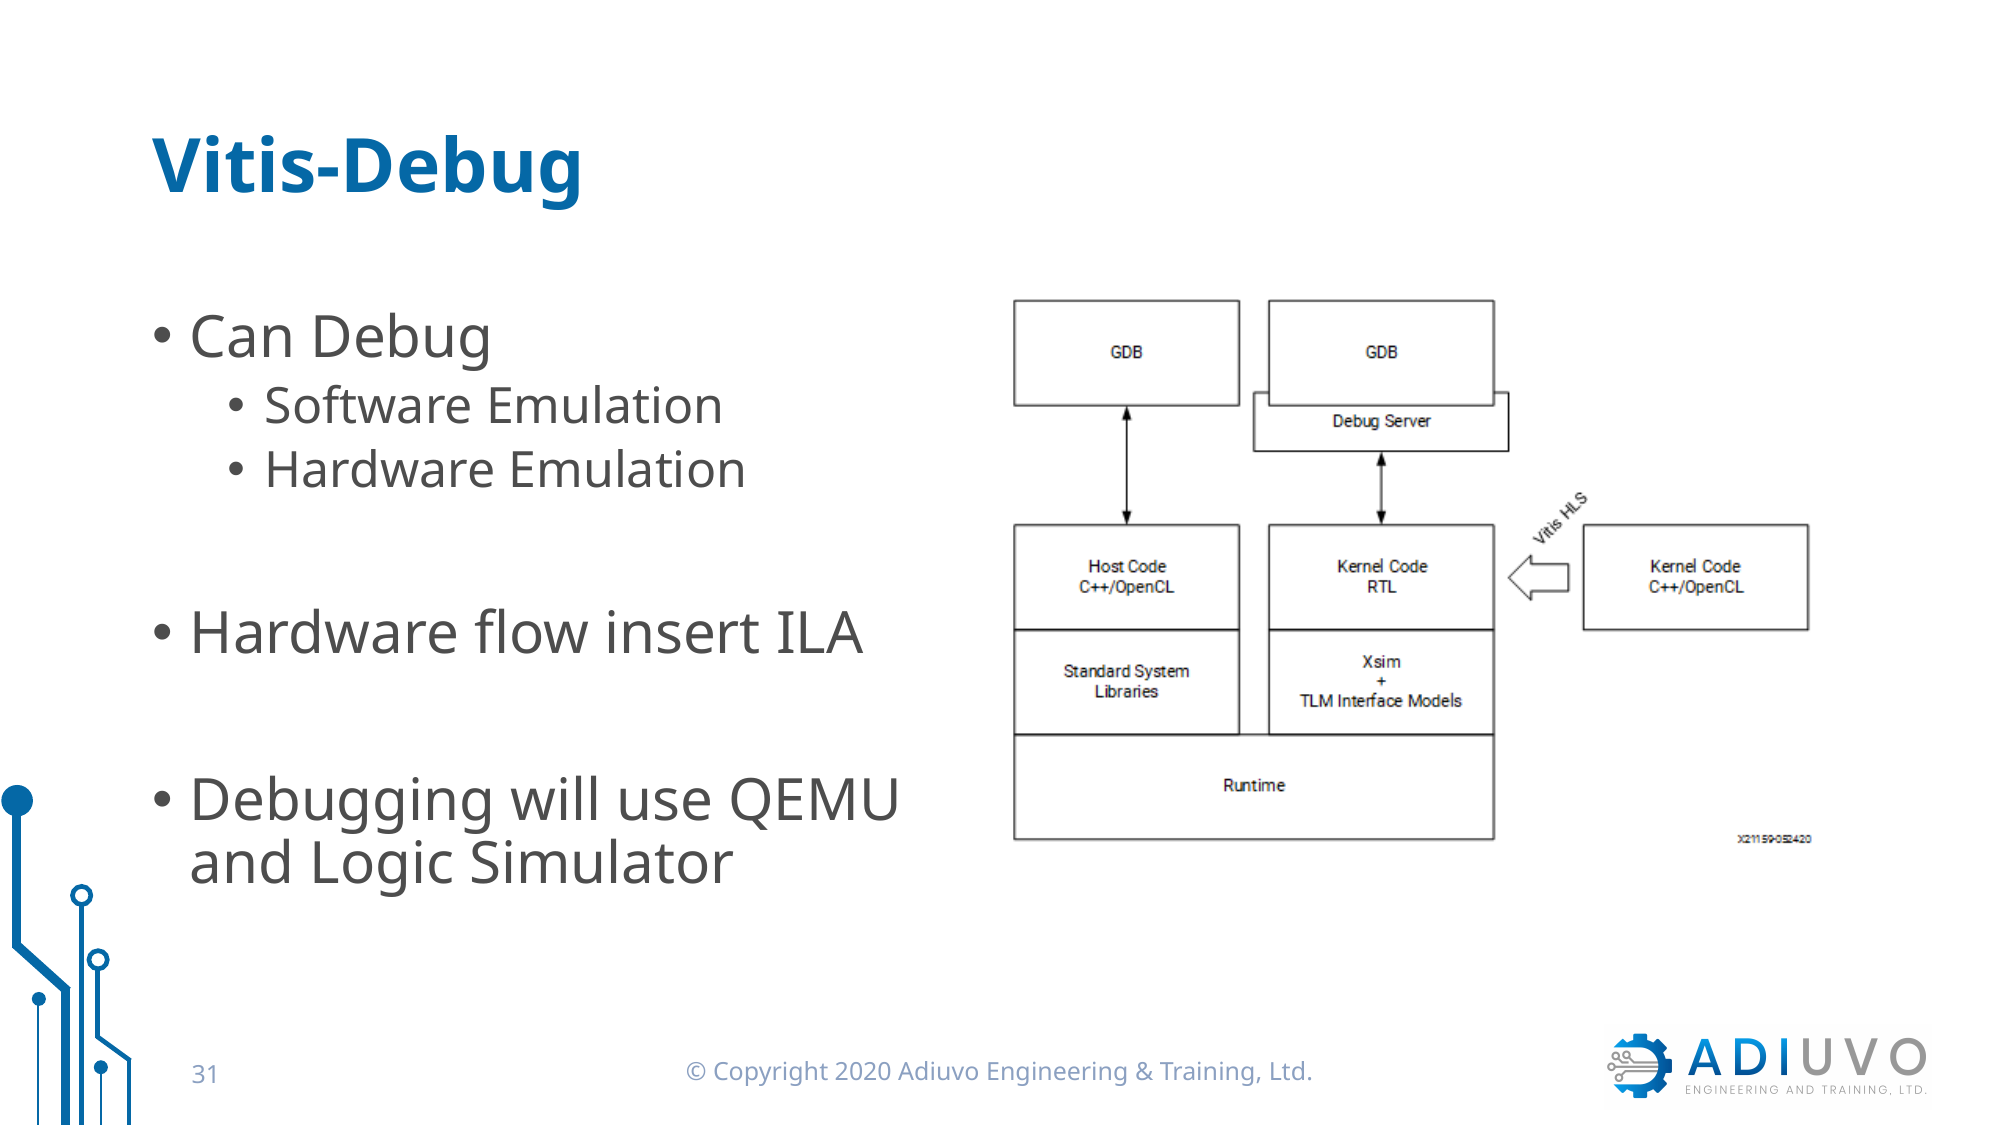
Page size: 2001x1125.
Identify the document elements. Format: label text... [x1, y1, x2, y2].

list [1012, 299, 1818, 851]
picture [1604, 1024, 1932, 1110]
slide_number 31 [176, 1045, 549, 1106]
list Can Debug Software Emulation Hardware Emulation Hardware flow insert ILA Debugging will use QEMU and Logic Simulator [137, 299, 988, 1014]
title Vitis-Debug [137, 59, 1863, 278]
footer © Copyright 2020 Adiuvo Engineering & Training, Ltd. [662, 1042, 1338, 1103]
